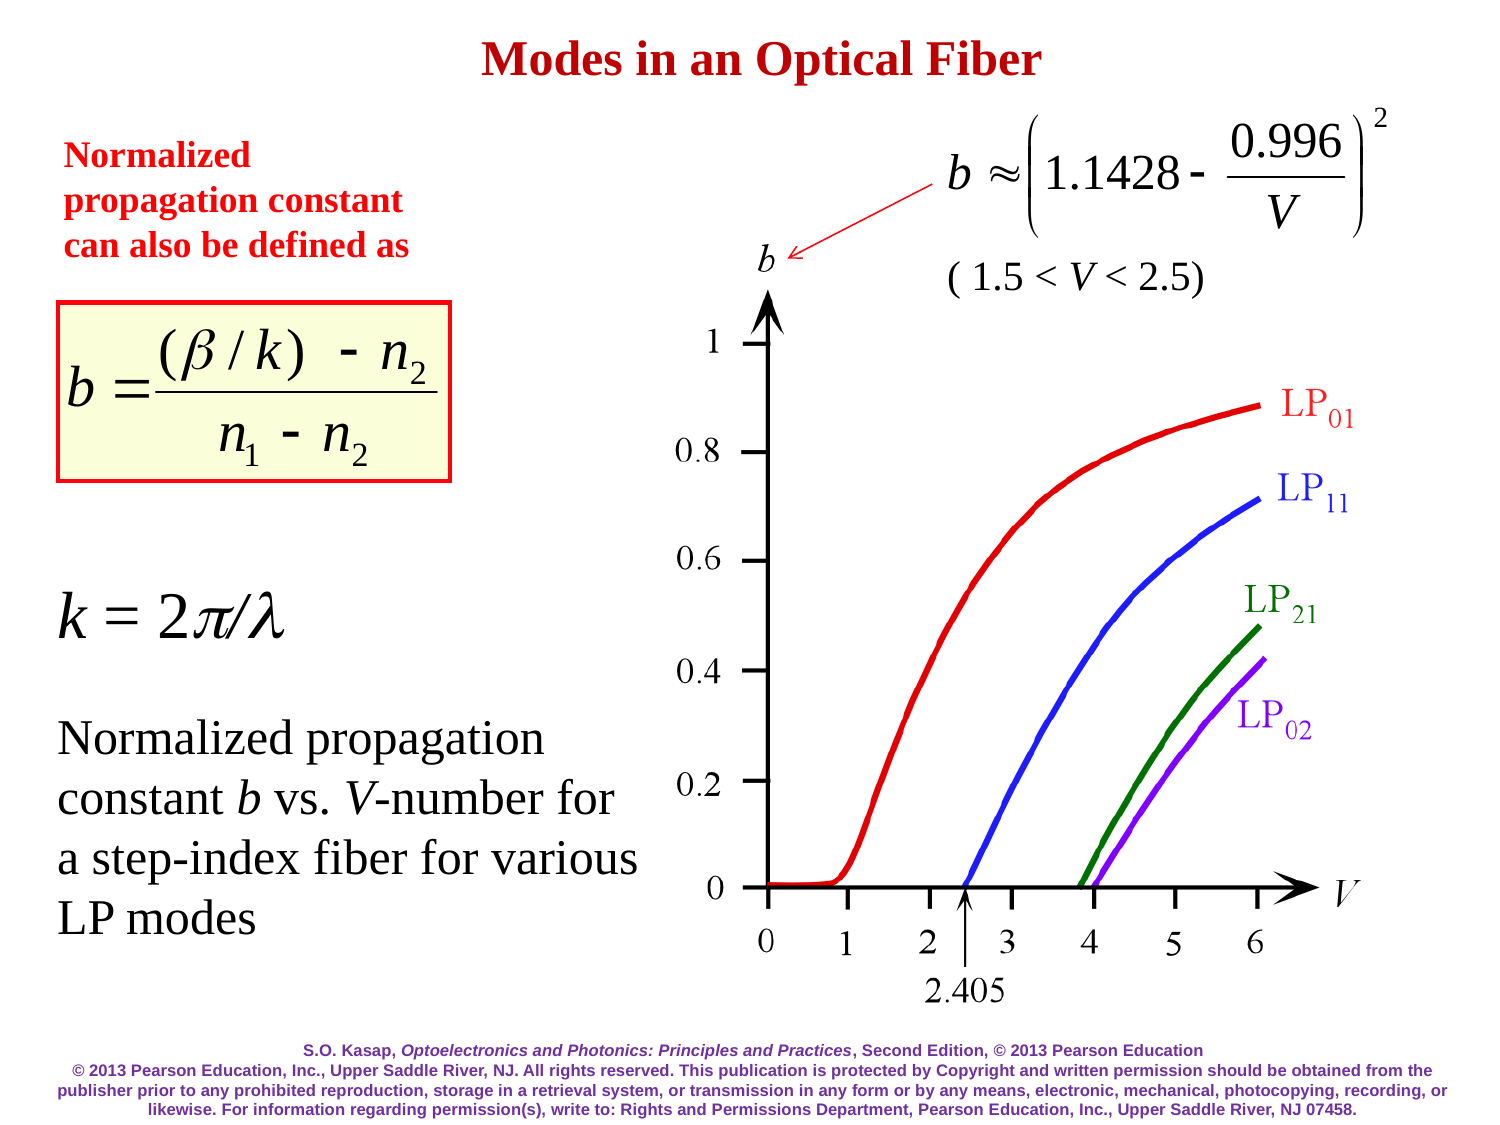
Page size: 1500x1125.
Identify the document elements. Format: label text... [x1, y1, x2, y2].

picture [675, 234, 1361, 1010]
text_box Modes in an Optical Fiber [437, 17, 1087, 93]
text_box Normalized propagation constant b vs. V-number for a step-index fiber for various LP modes [42, 697, 664, 952]
text_box Normalized propagation constant can also be defined as [48, 122, 459, 273]
text_box k = 2p/l [42, 564, 359, 660]
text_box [59, 304, 448, 480]
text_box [787, 183, 933, 259]
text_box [940, 92, 1399, 249]
